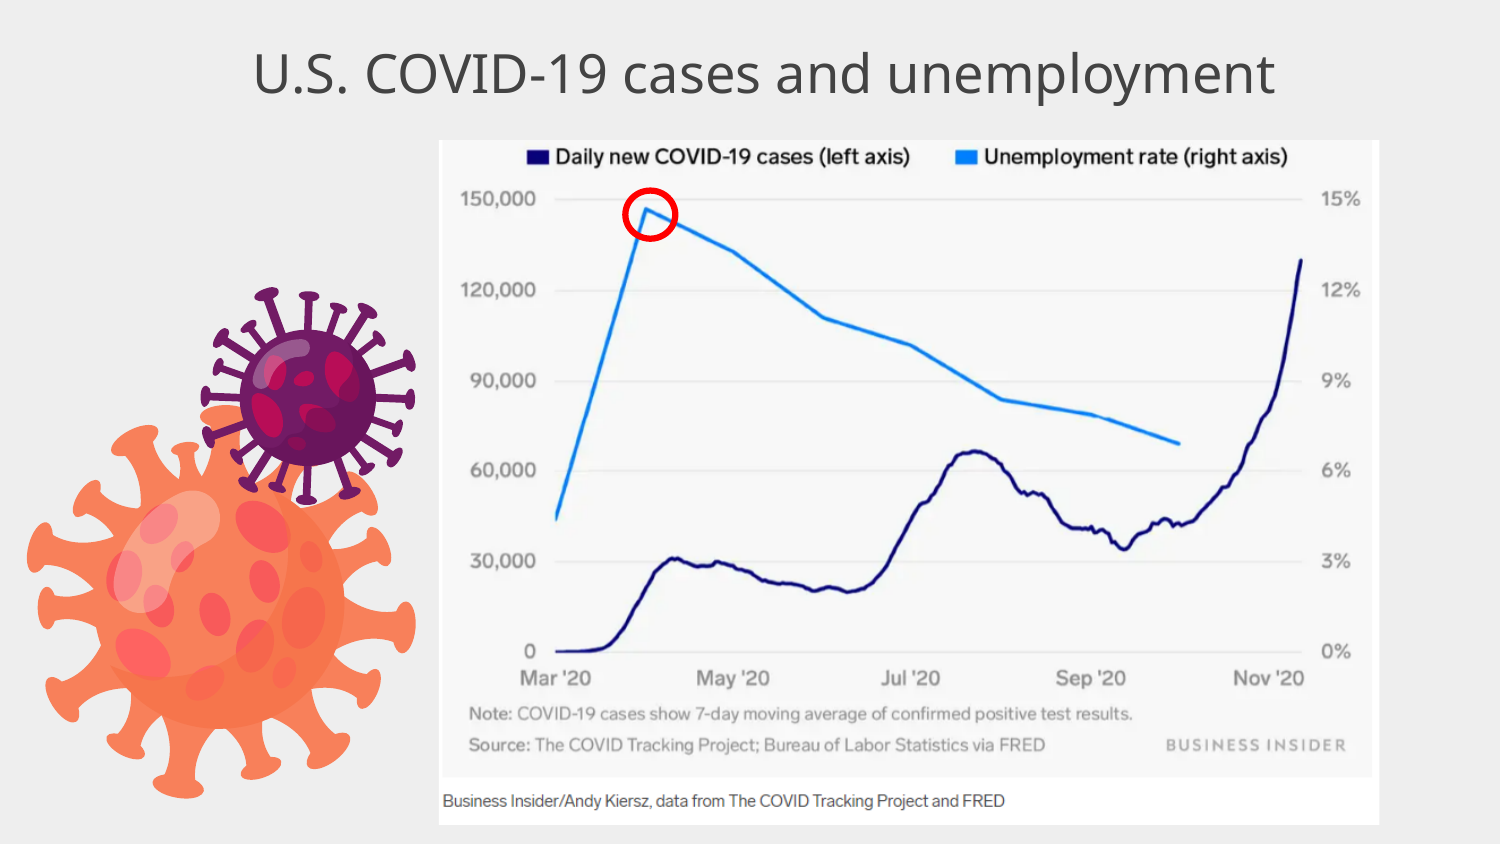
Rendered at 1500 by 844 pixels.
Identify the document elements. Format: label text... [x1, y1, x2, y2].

picture [438, 140, 1380, 825]
text_box U.S. COVID-19 cases and unemployment [99, 24, 1430, 120]
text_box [24, 286, 418, 799]
